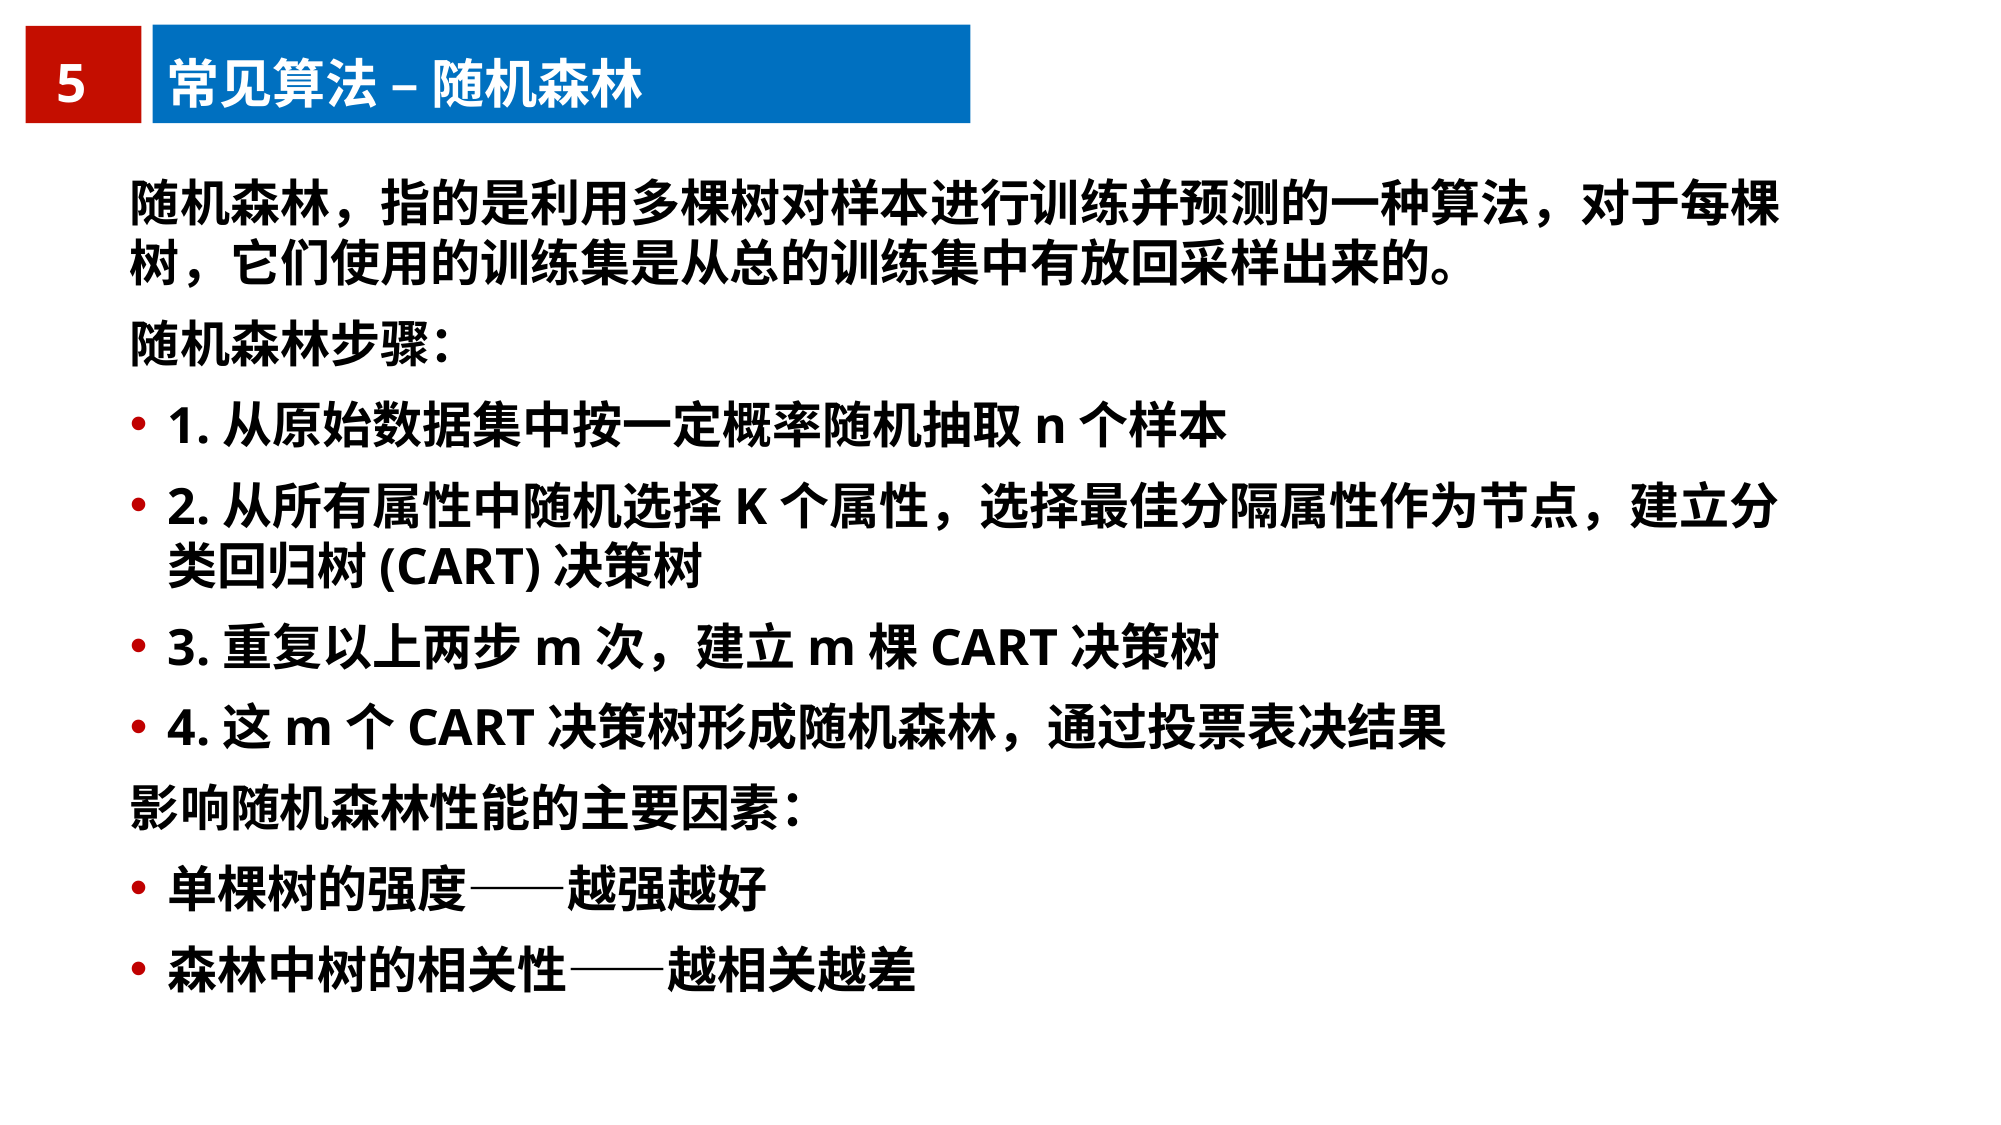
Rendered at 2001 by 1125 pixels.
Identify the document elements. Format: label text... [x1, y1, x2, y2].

text_box 随机森林，指的是利用多棵树对样本进行训练并预测的一种算法，对于每棵树，它们使用的训练集是从总的训练集中有放回采样出来的。 随机森林步骤： 1.从原始数据集中按一定概率随机抽取n个样本 2.从所有属性中随机选择K个属性，选择最佳分隔属性作为节点，建立分类回归树(CART)决策树 3.重复以上两步m次，建立m棵CART决策树 4.这m个CART决策树形成随机森林，通过投票表决结果 影响随机森林性能的主要因素： 单棵树的强度——越强越好 森林中树的相关性——越相关越差 [115, 164, 1841, 1071]
list 常见算法 – 随机森林 [151, 50, 1013, 124]
list 5 [41, 49, 138, 122]
